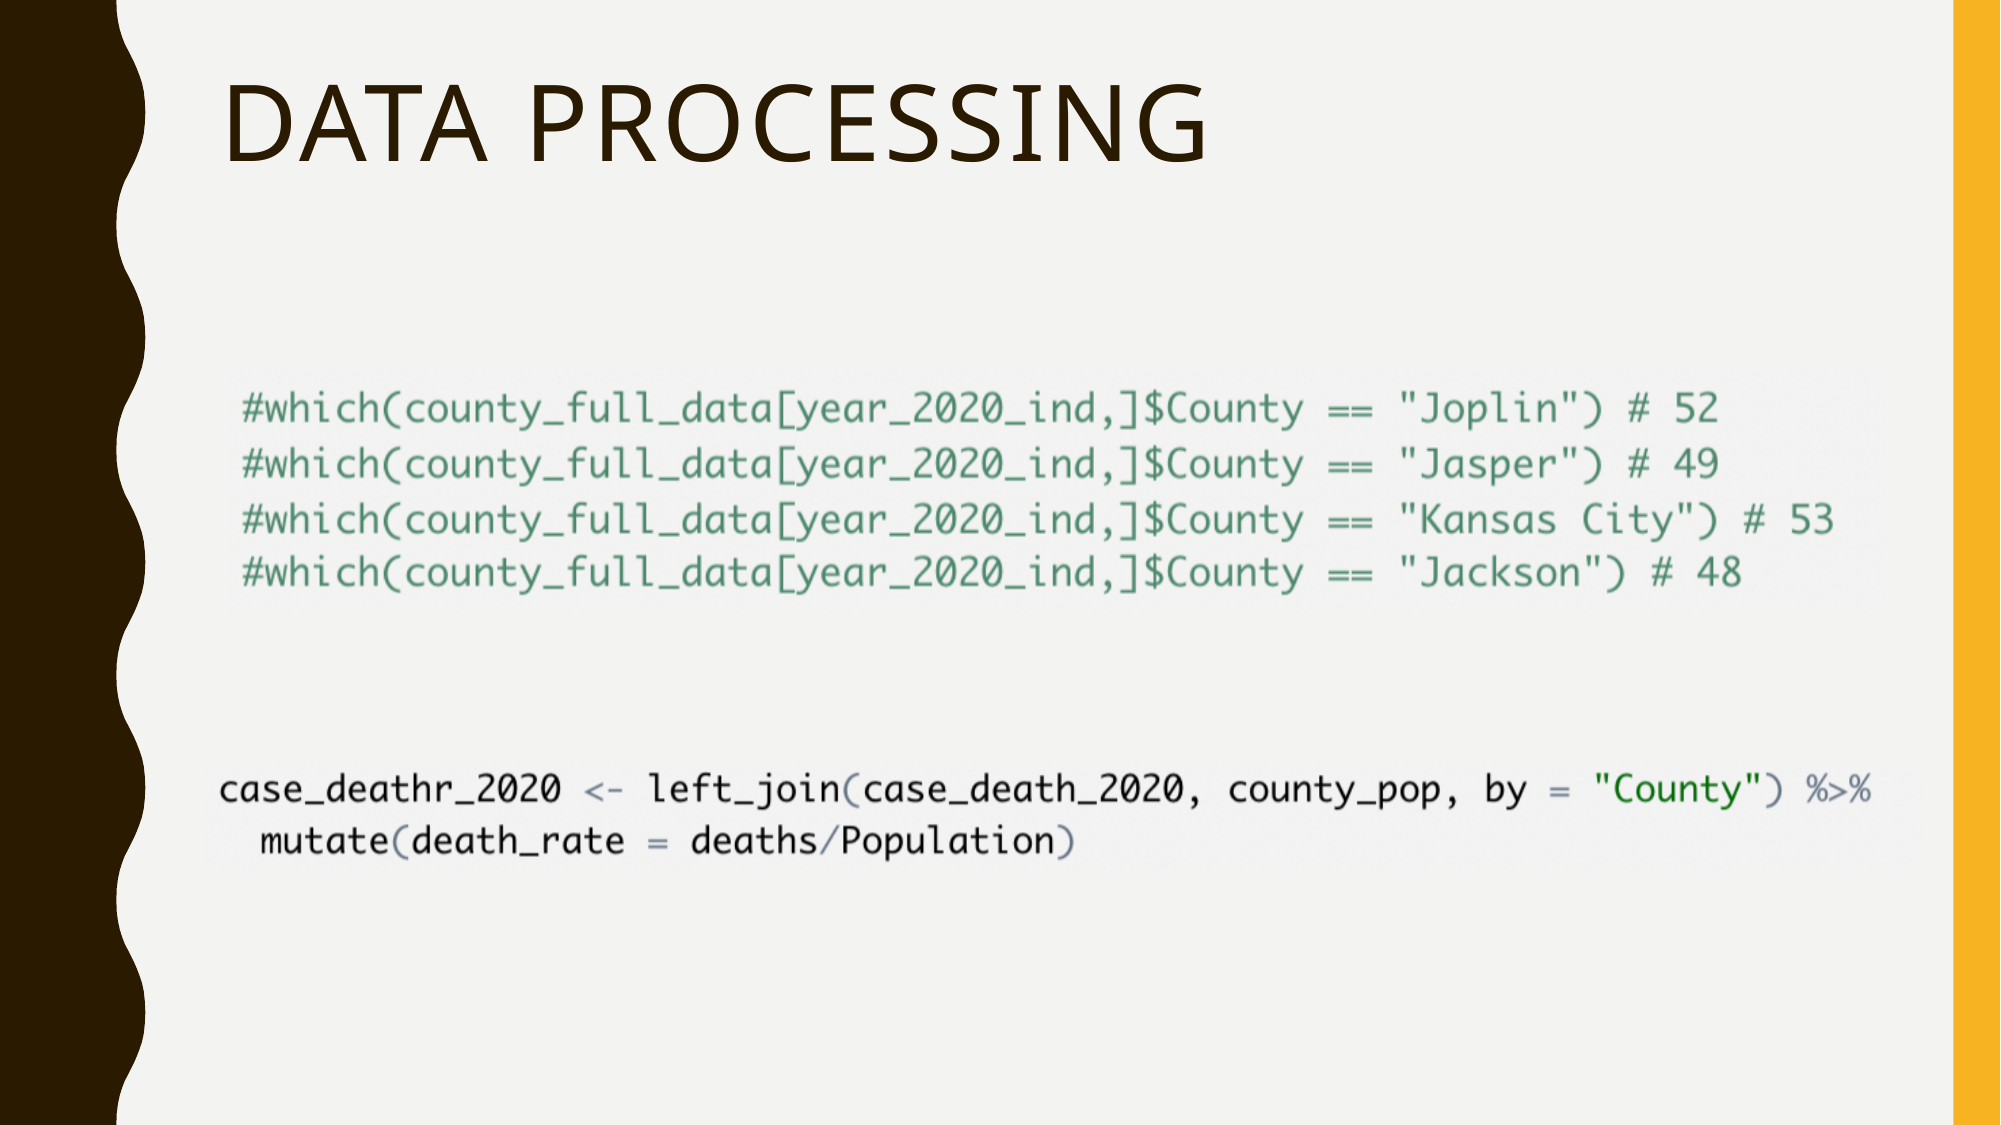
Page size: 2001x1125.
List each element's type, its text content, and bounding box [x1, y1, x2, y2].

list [228, 367, 1887, 613]
title Data processing [205, 62, 1875, 308]
picture [205, 763, 1924, 872]
